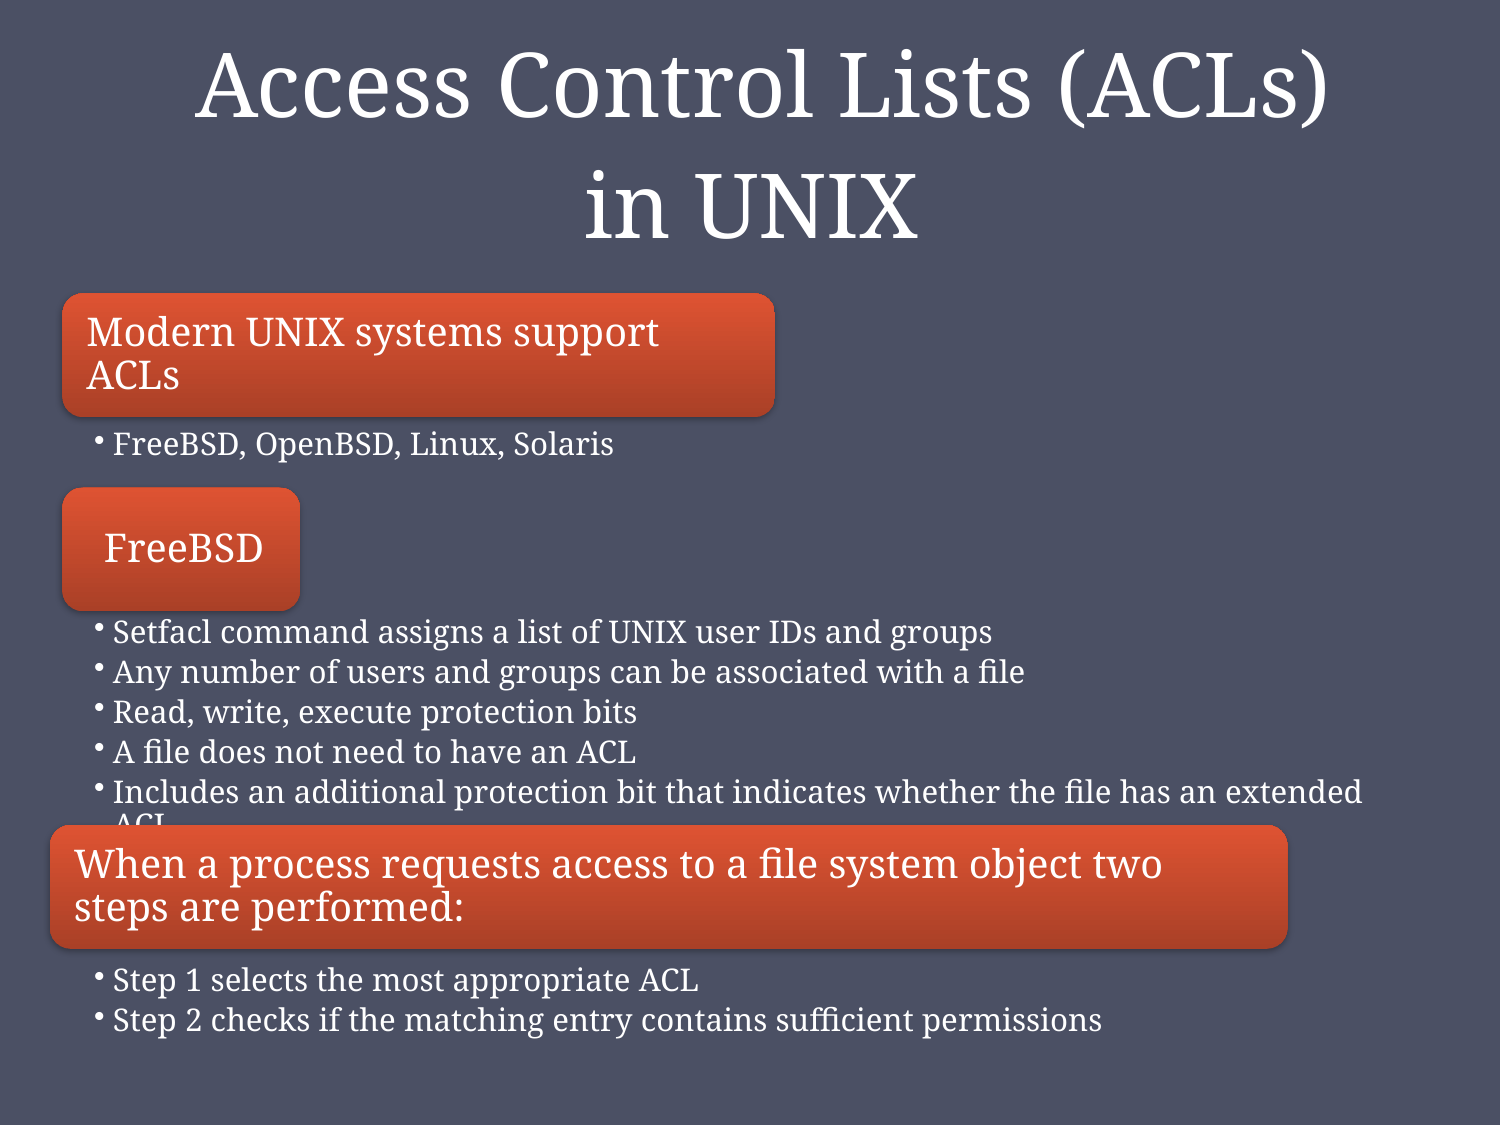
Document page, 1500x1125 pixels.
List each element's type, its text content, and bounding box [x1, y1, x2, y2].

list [49, 262, 1438, 1088]
title Access Control Lists (ACLs) in UNIX [76, 30, 1427, 260]
